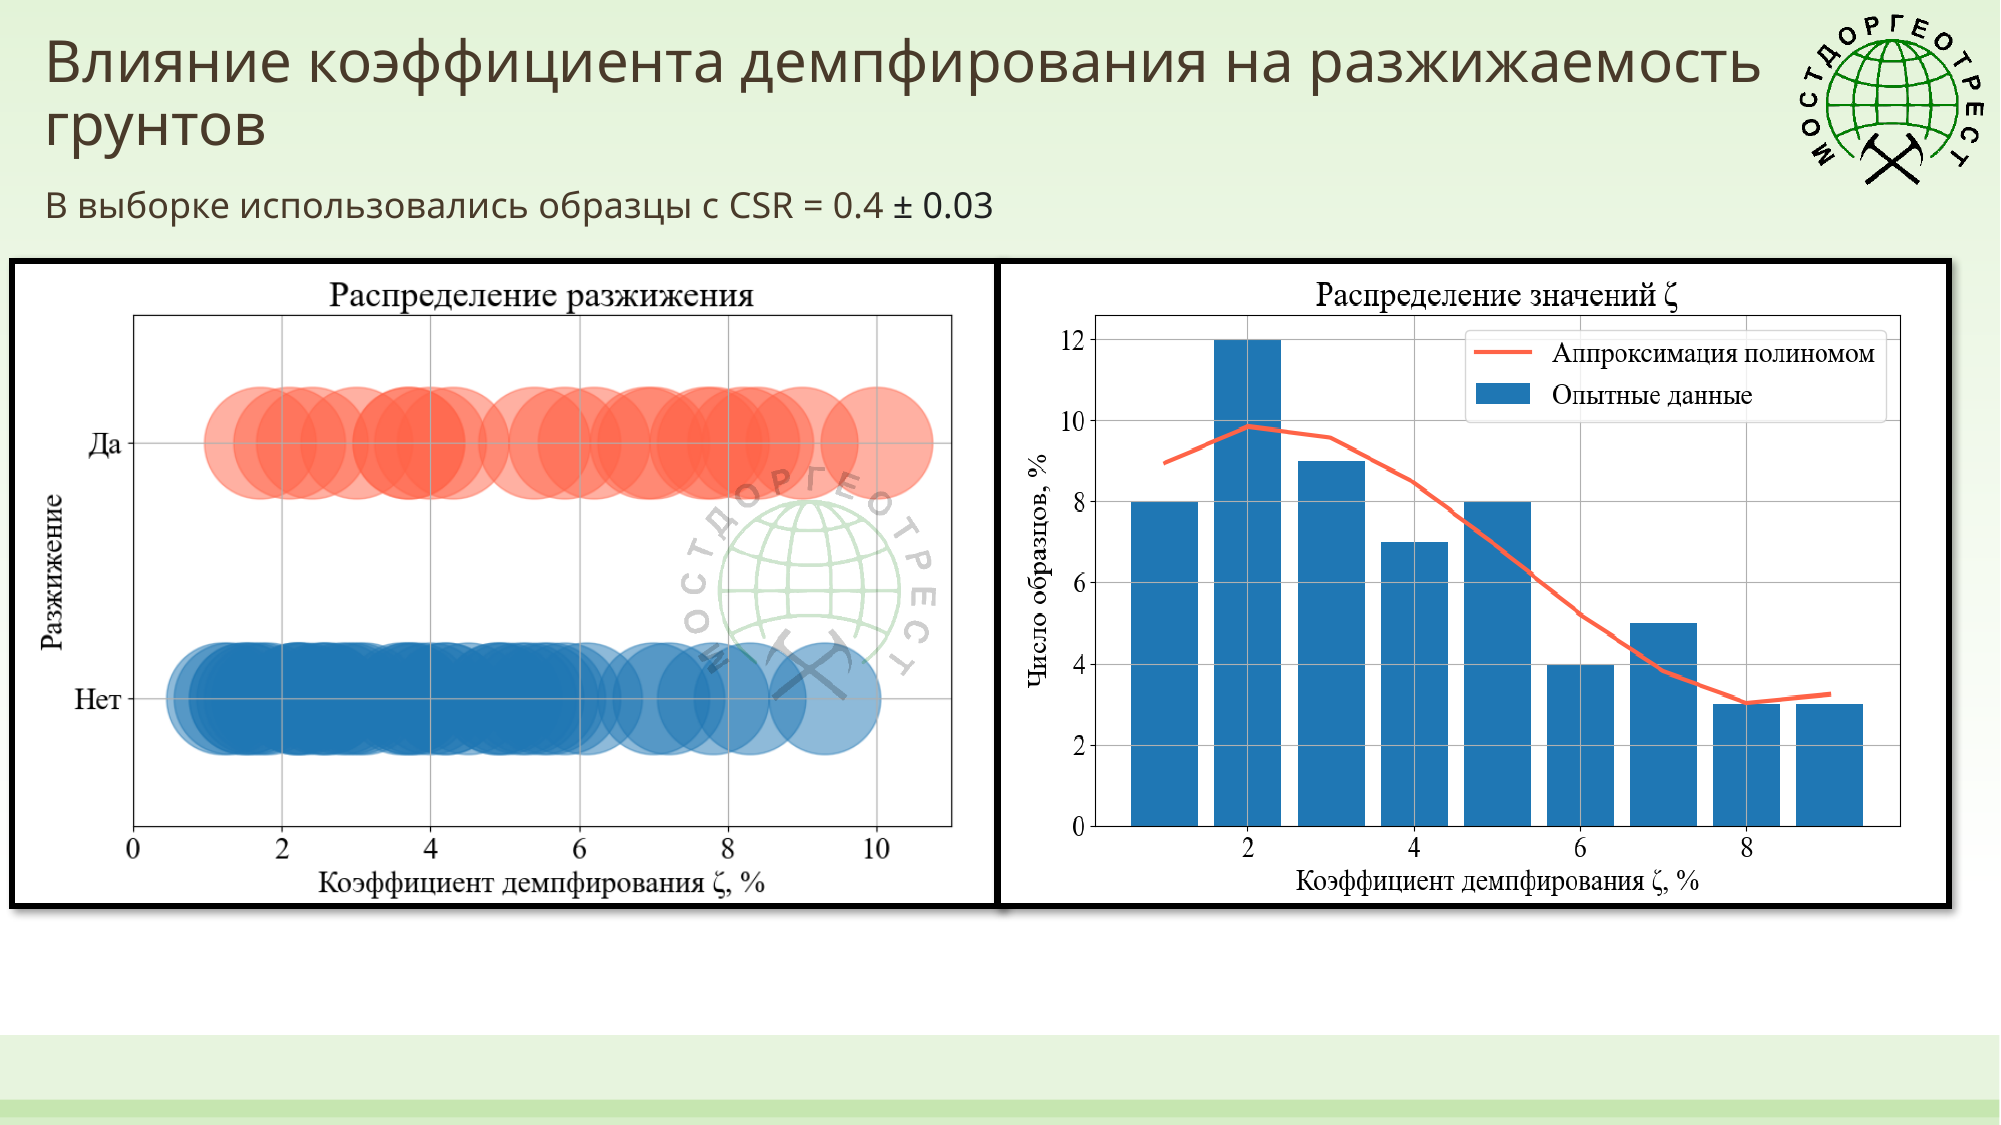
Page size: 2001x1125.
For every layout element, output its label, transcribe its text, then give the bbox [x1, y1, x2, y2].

picture [15, 264, 1946, 903]
picture [1789, 0, 1989, 199]
text_box [1961, 536, 1966, 727]
title Влияние коэффициента демпфирования на разжижаемость грунтов [29, 24, 1789, 166]
text_box В выборке использовались образцы с CSR = 0.4 ± 0.03 [29, 179, 1939, 234]
